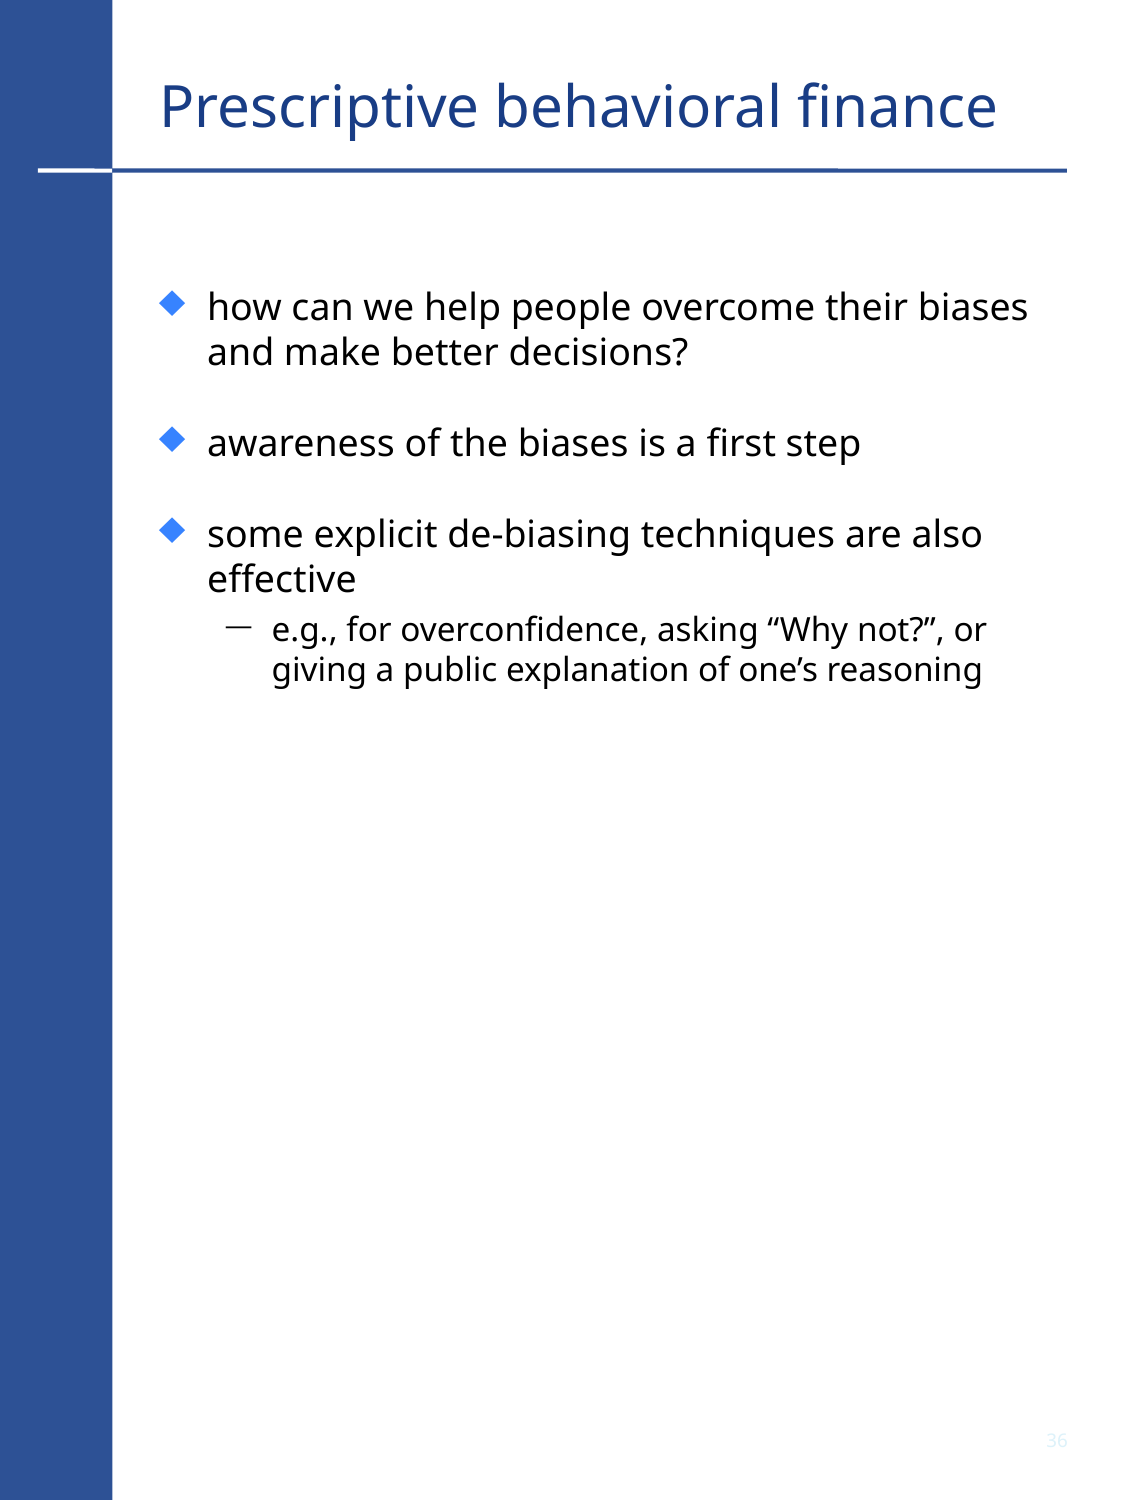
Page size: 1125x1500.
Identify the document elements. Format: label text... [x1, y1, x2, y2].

title Prescriptive behavioral finance [159, 54, 1069, 154]
slide_number 35 [1021, 1378, 1069, 1455]
list how can we help people overcome their biases and make better decisions? awareness of the biases is a first step some explicit de-biasing techniques are also effective e.g., for overconfidence, asking “Why not?”, or giving a public explanation of one’s reasoning [158, 283, 1069, 1317]
